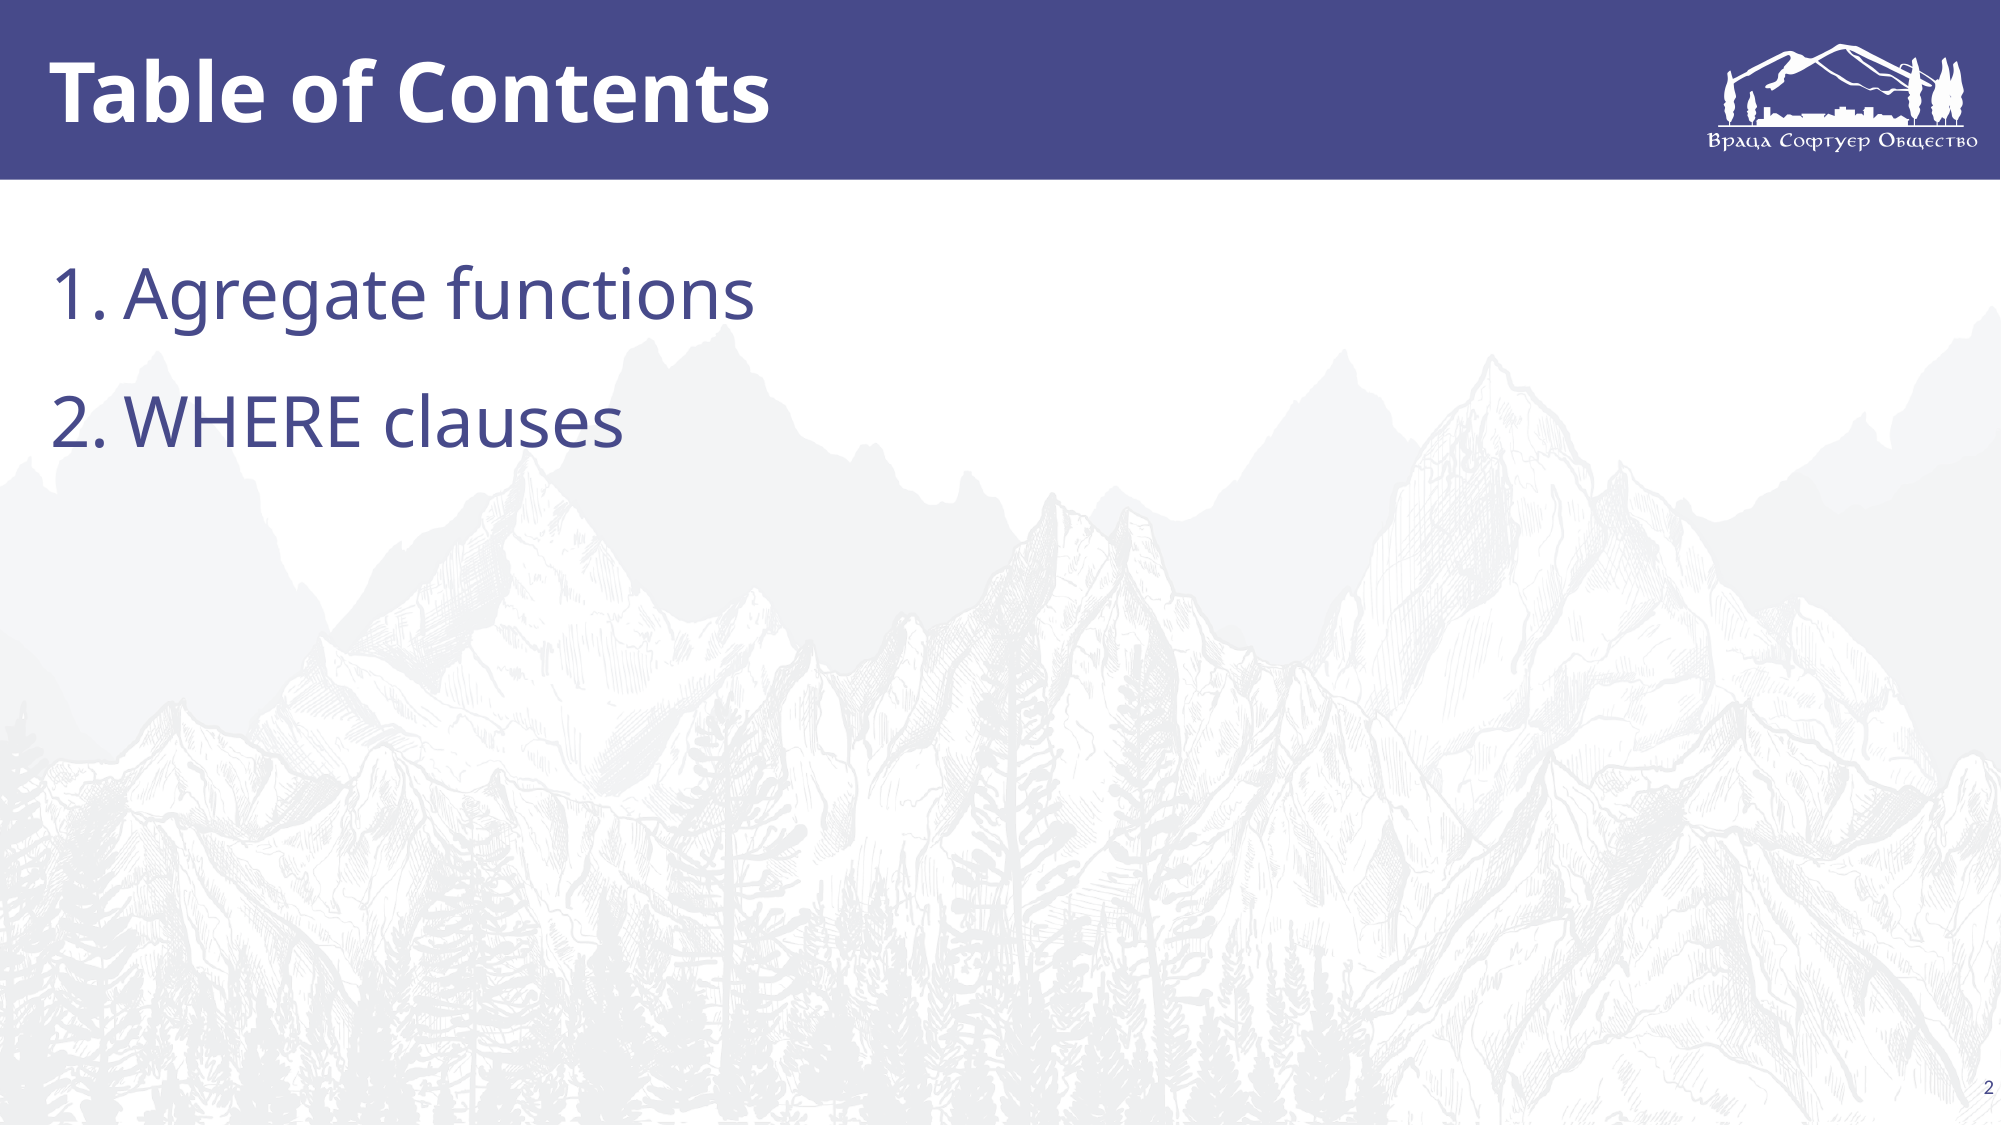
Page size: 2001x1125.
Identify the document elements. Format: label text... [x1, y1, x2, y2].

picture [1703, 19, 1981, 165]
list Agregate functions WHERE clauses [32, 224, 1375, 1012]
slide_number 2 [1929, 1070, 2000, 1103]
title Table of Contents [31, 16, 1591, 162]
